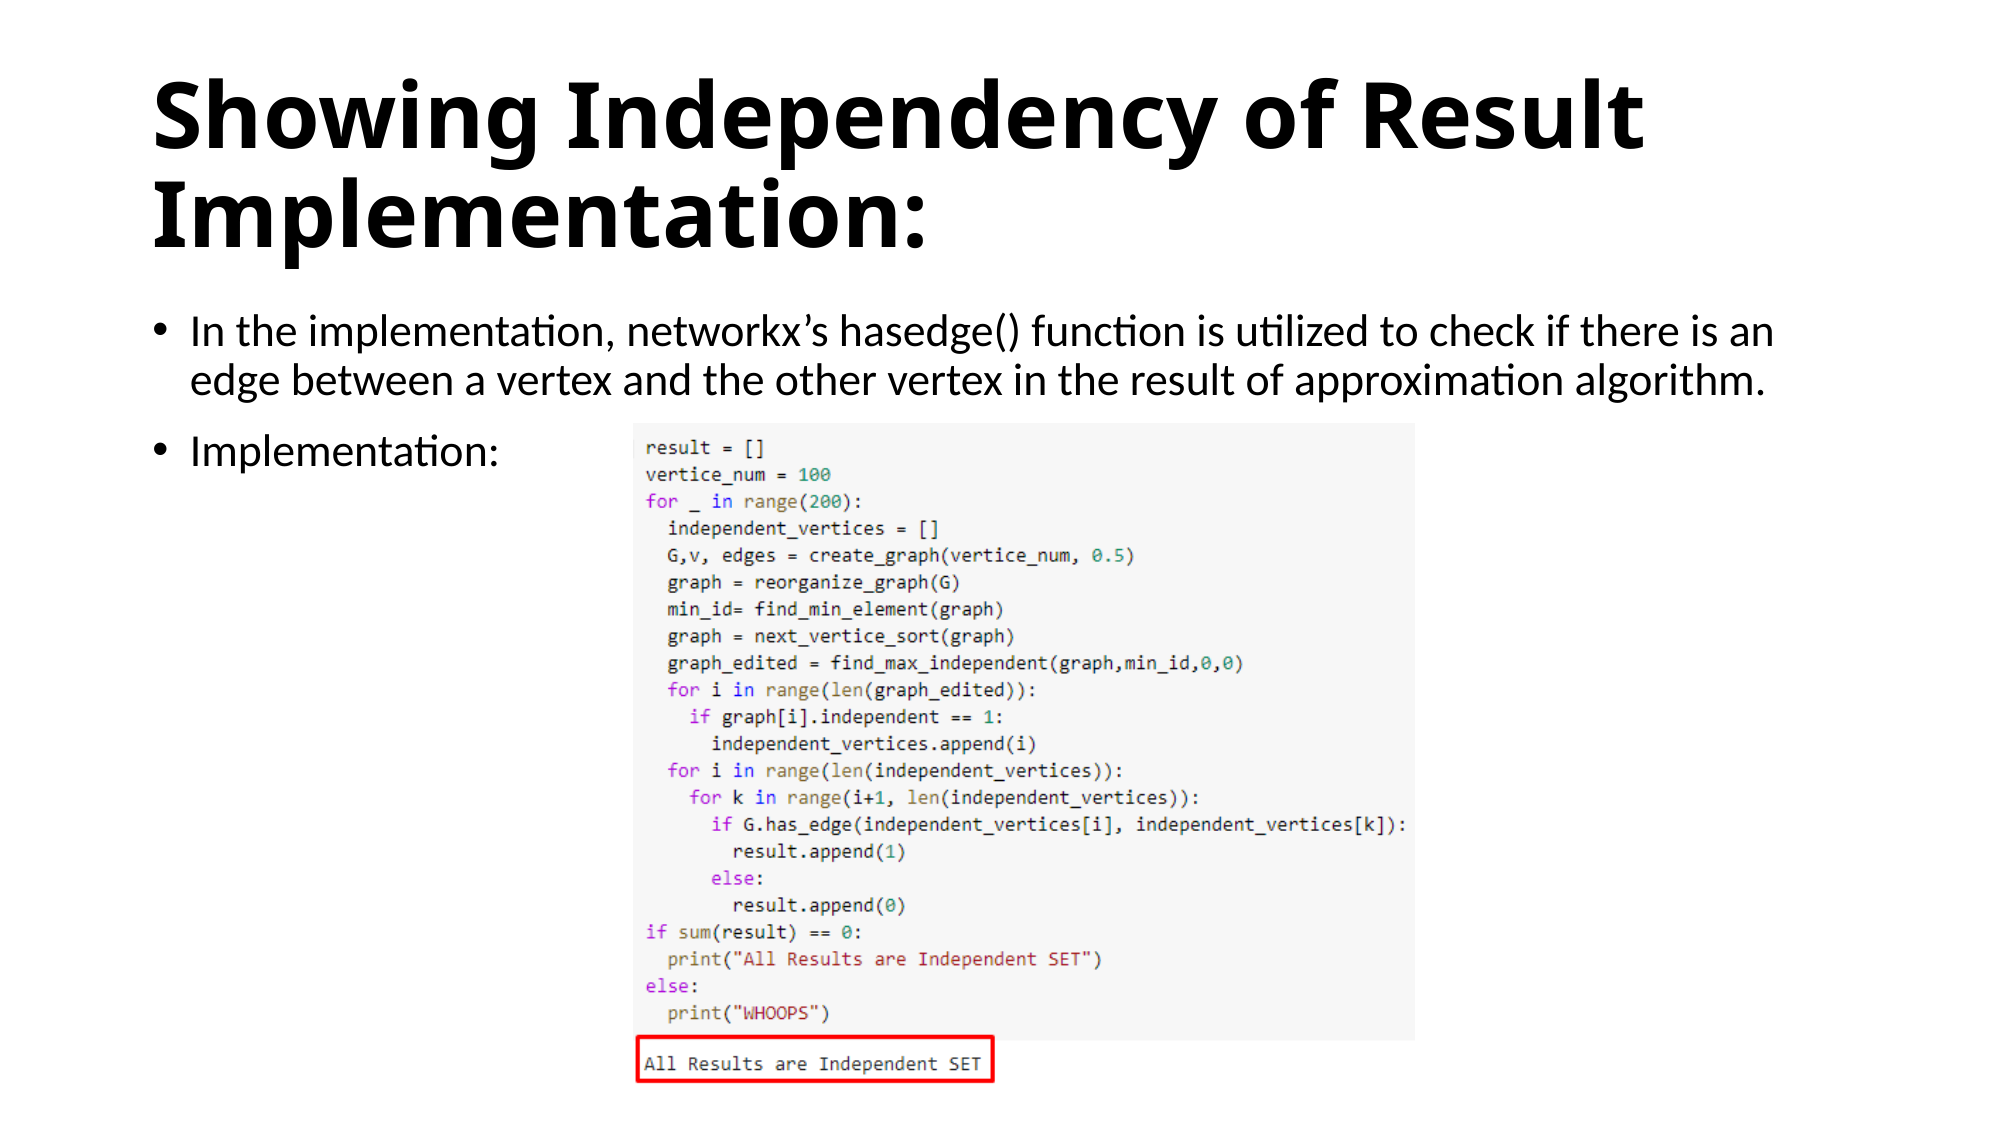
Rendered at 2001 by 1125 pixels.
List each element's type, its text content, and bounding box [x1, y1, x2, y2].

list In the implementation, networkx’s hasedge() function is utilized to check if there is an edge between a vertex and the other vertex in the result of approximation algorithm. Implementation: [137, 299, 1863, 499]
picture [633, 423, 1415, 1086]
title Showing Independency of Result Implementation: [137, 59, 1863, 278]
